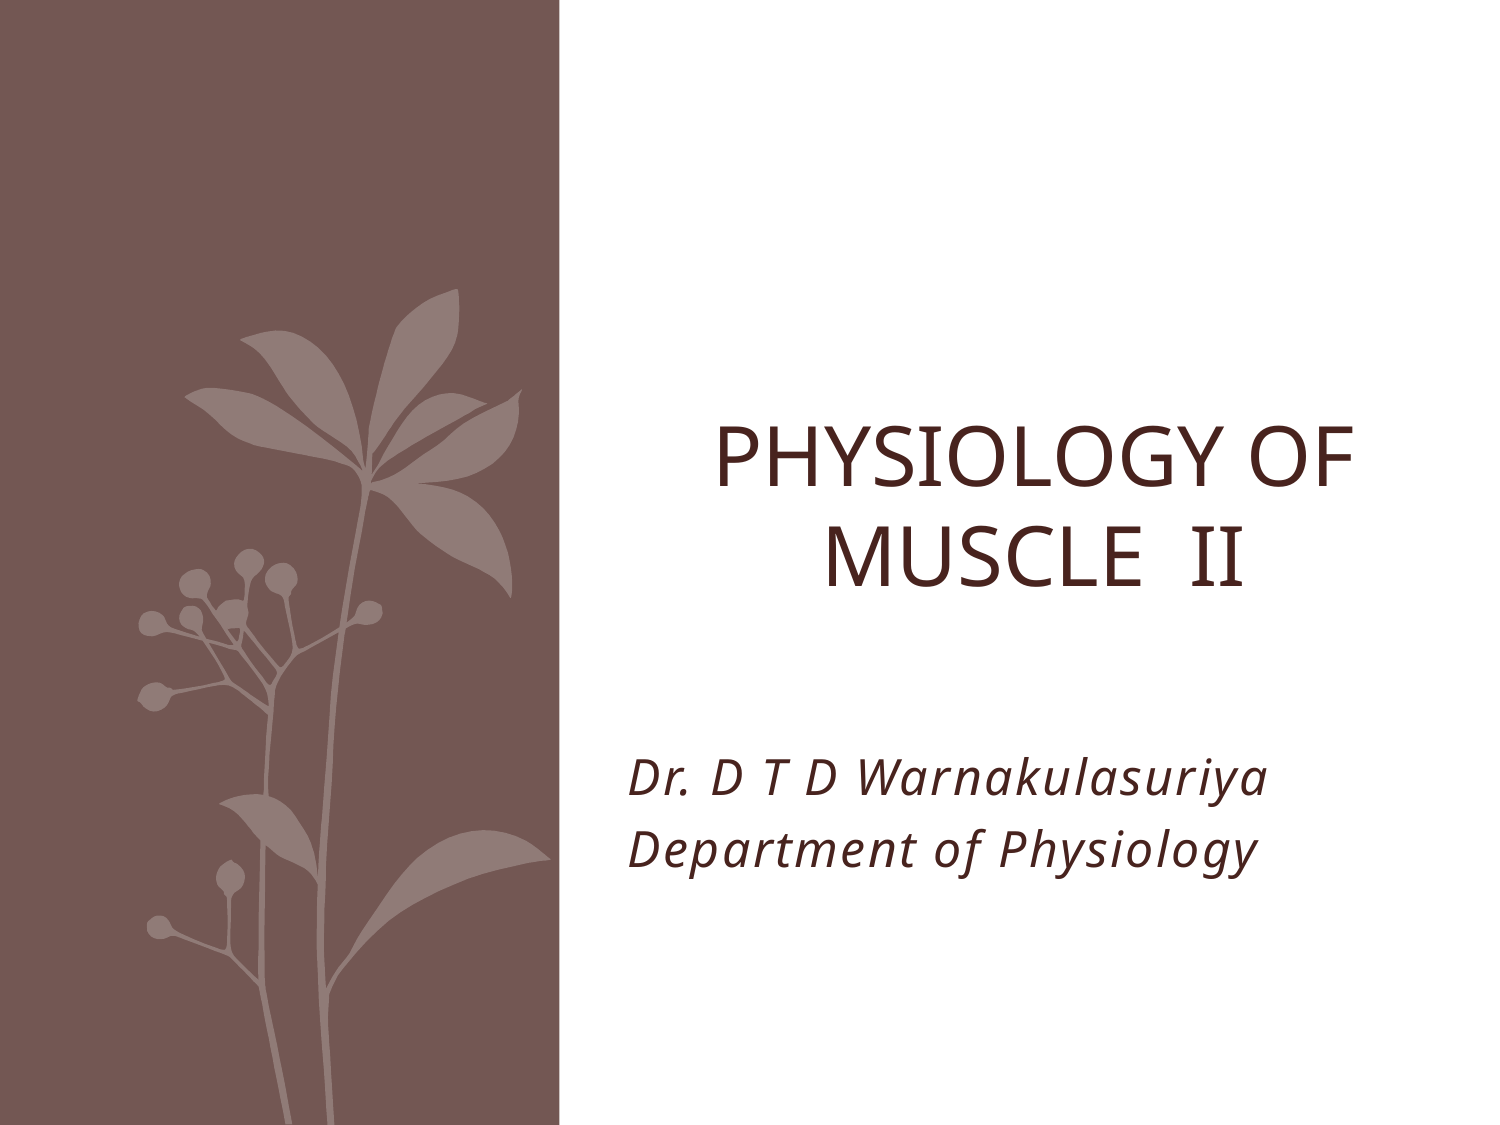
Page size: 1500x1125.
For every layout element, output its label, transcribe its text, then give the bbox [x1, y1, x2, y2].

title Physiology of Muscle II [613, 232, 1454, 611]
subtitle Dr. D T D Warnakulasuriya Department of Physiology [612, 737, 1453, 997]
